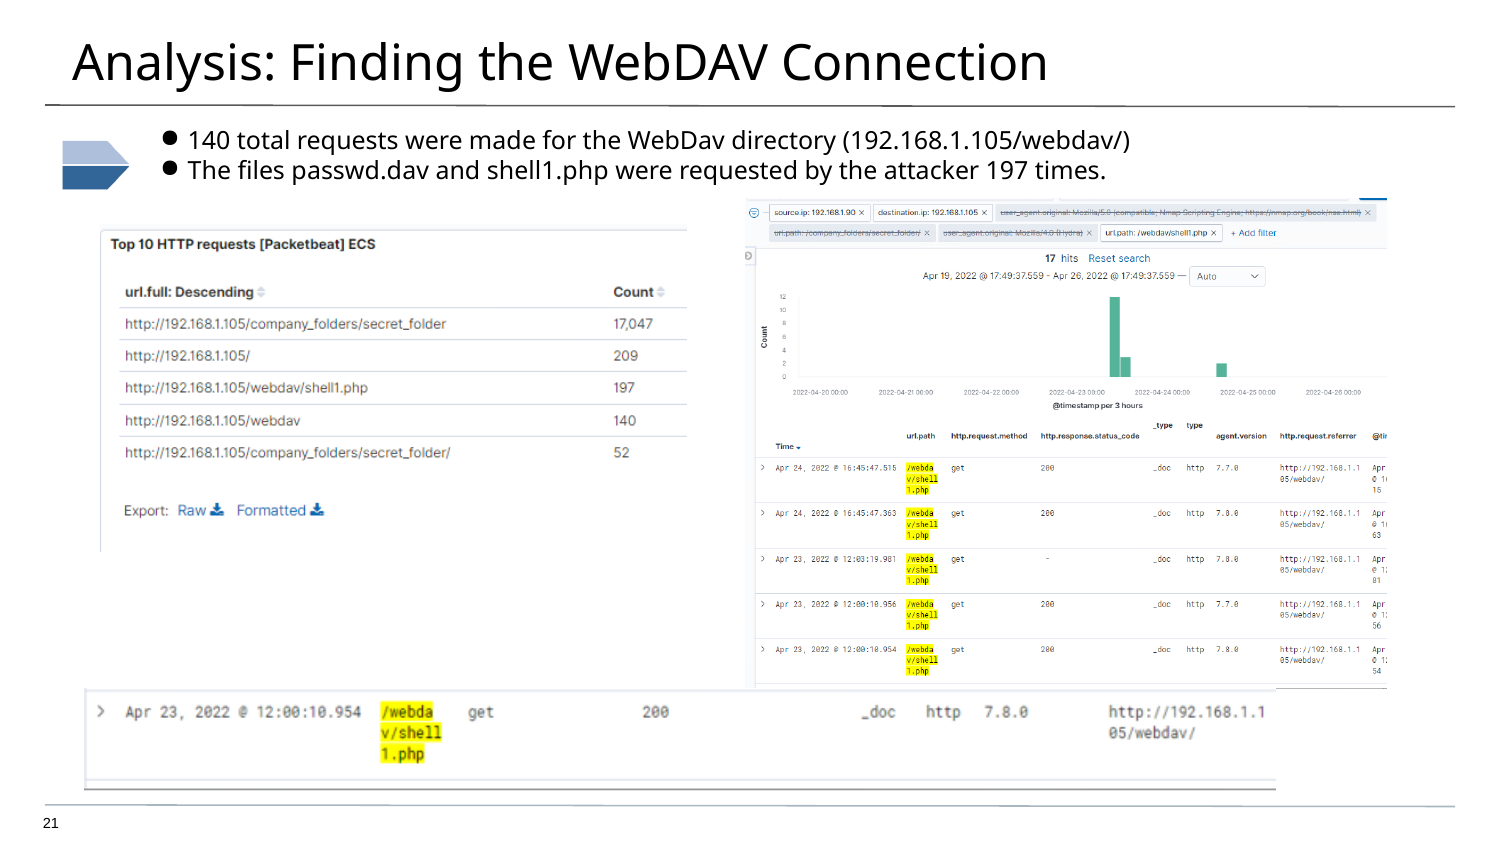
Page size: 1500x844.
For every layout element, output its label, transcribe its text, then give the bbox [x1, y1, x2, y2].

picture [84, 198, 1387, 793]
picture [99, 224, 687, 553]
title Analysis: Finding the WebDAV Connection [0, 0, 1500, 88]
picture [59, 136, 131, 192]
subtitle 21 [0, 806, 1491, 844]
subtitle 140 total requests were made for the WebDav directory (192.168.1.105/webdav/) The files passwd.dav and shell1.php were requested by the attacker 197 times. [60, 109, 1269, 218]
